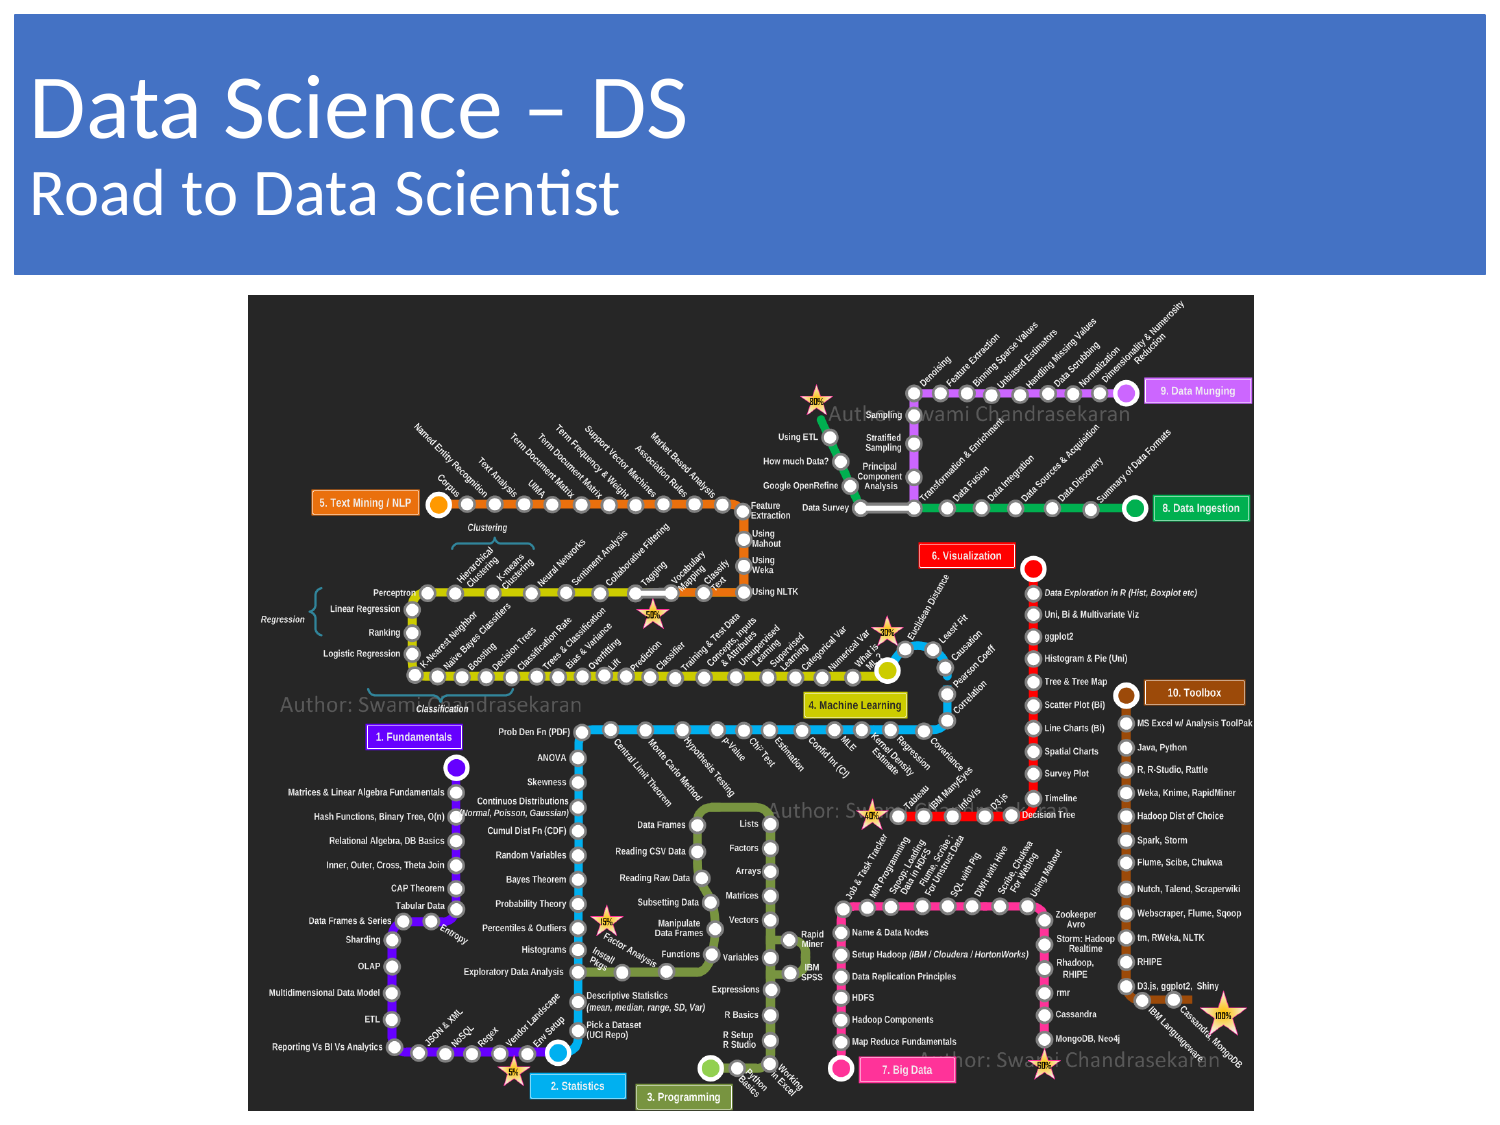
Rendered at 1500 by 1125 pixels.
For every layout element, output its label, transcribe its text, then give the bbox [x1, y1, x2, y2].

title Data Science – DS Road to Data Scientist [14, 14, 1486, 275]
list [248, 294, 1254, 1111]
